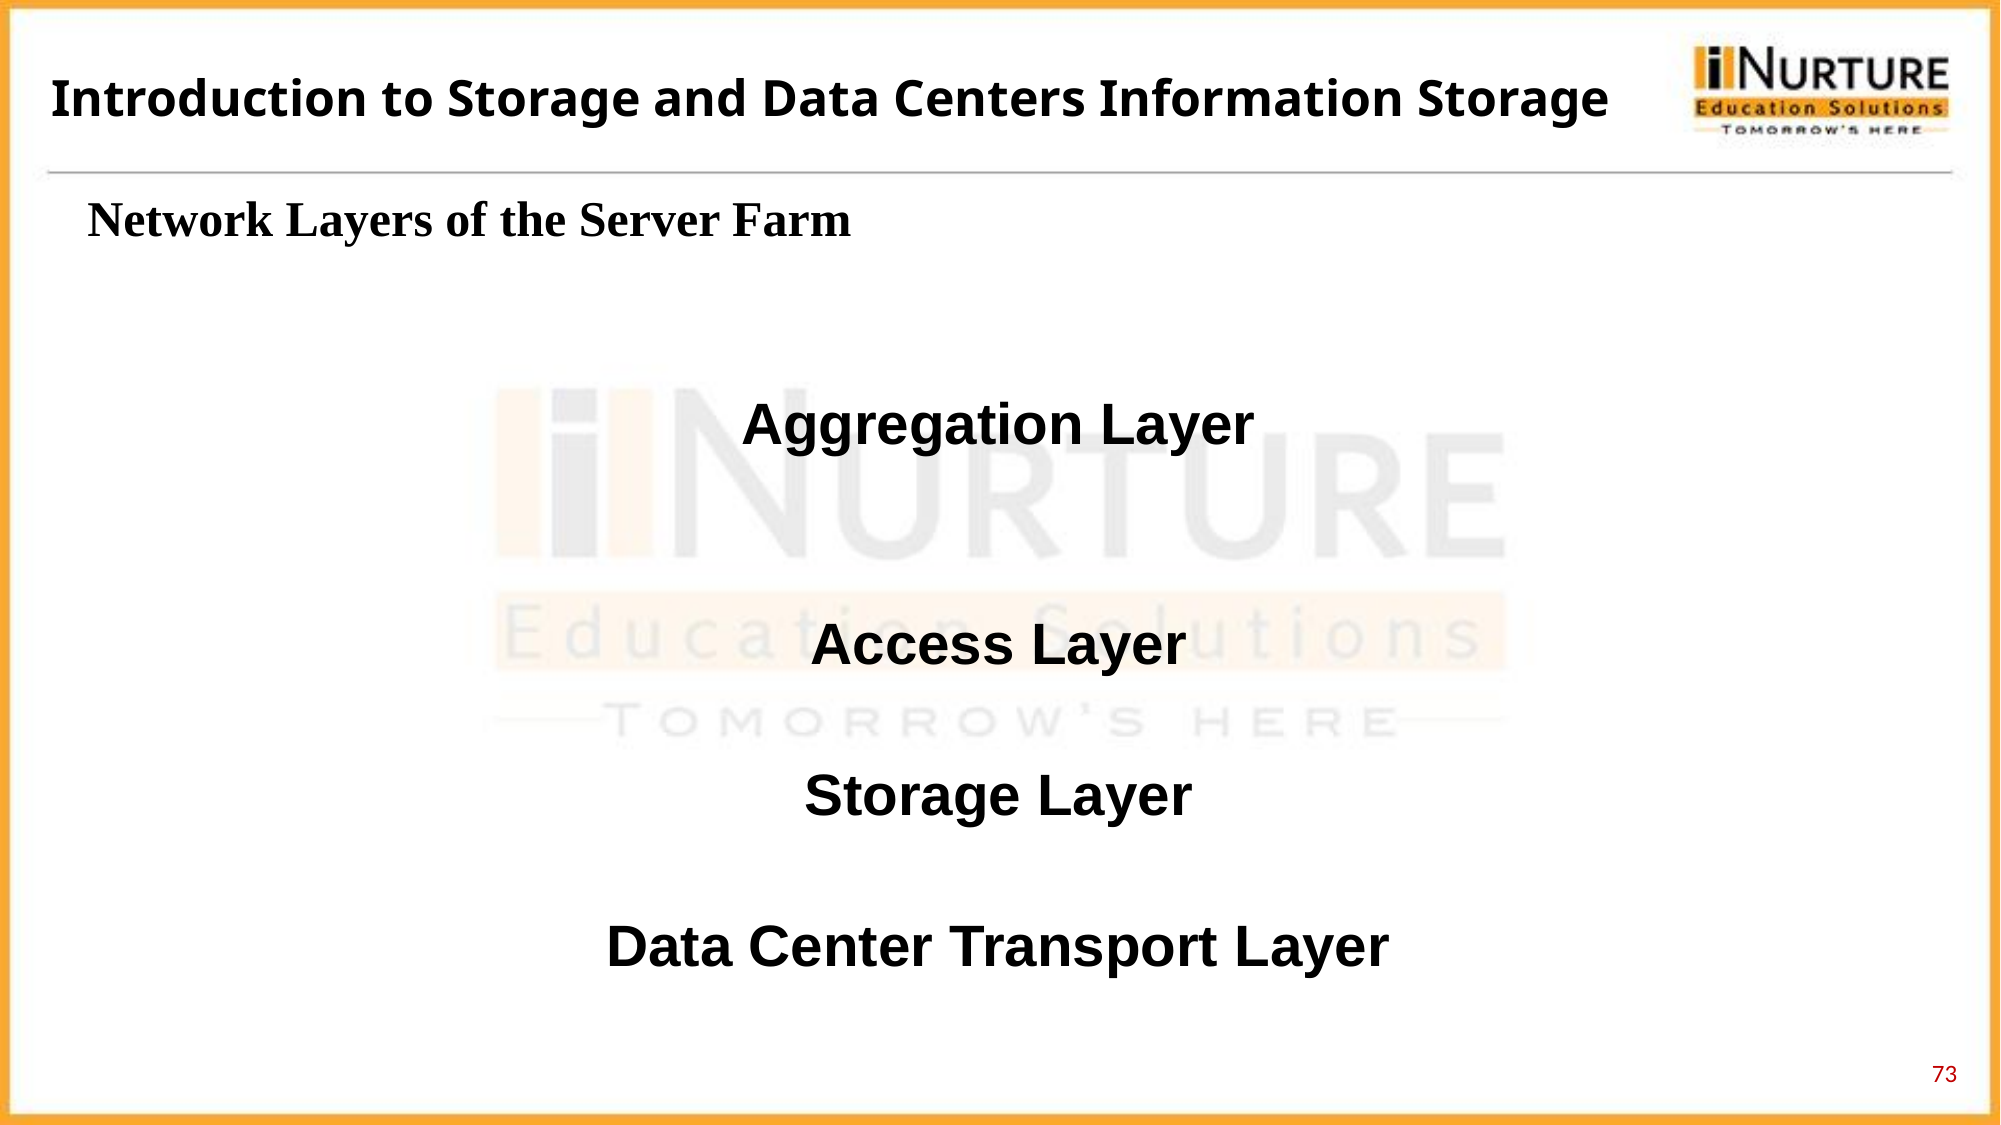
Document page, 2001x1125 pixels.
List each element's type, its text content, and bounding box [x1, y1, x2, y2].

table_cell Access Layer [96, 569, 1901, 720]
table_header Aggregation Layer [96, 304, 1901, 569]
text_box Introduction to Storage and Data Centers Information Storage [33, 59, 1716, 135]
slide_number 73 [1901, 1042, 1973, 1103]
text_box Network Layers of the Server Farm [13, 178, 1928, 254]
table_cell Storage Layer [96, 720, 1901, 871]
table_cell Data Center Transport Layer [96, 871, 1901, 1022]
picture [0, 0, 2001, 1125]
